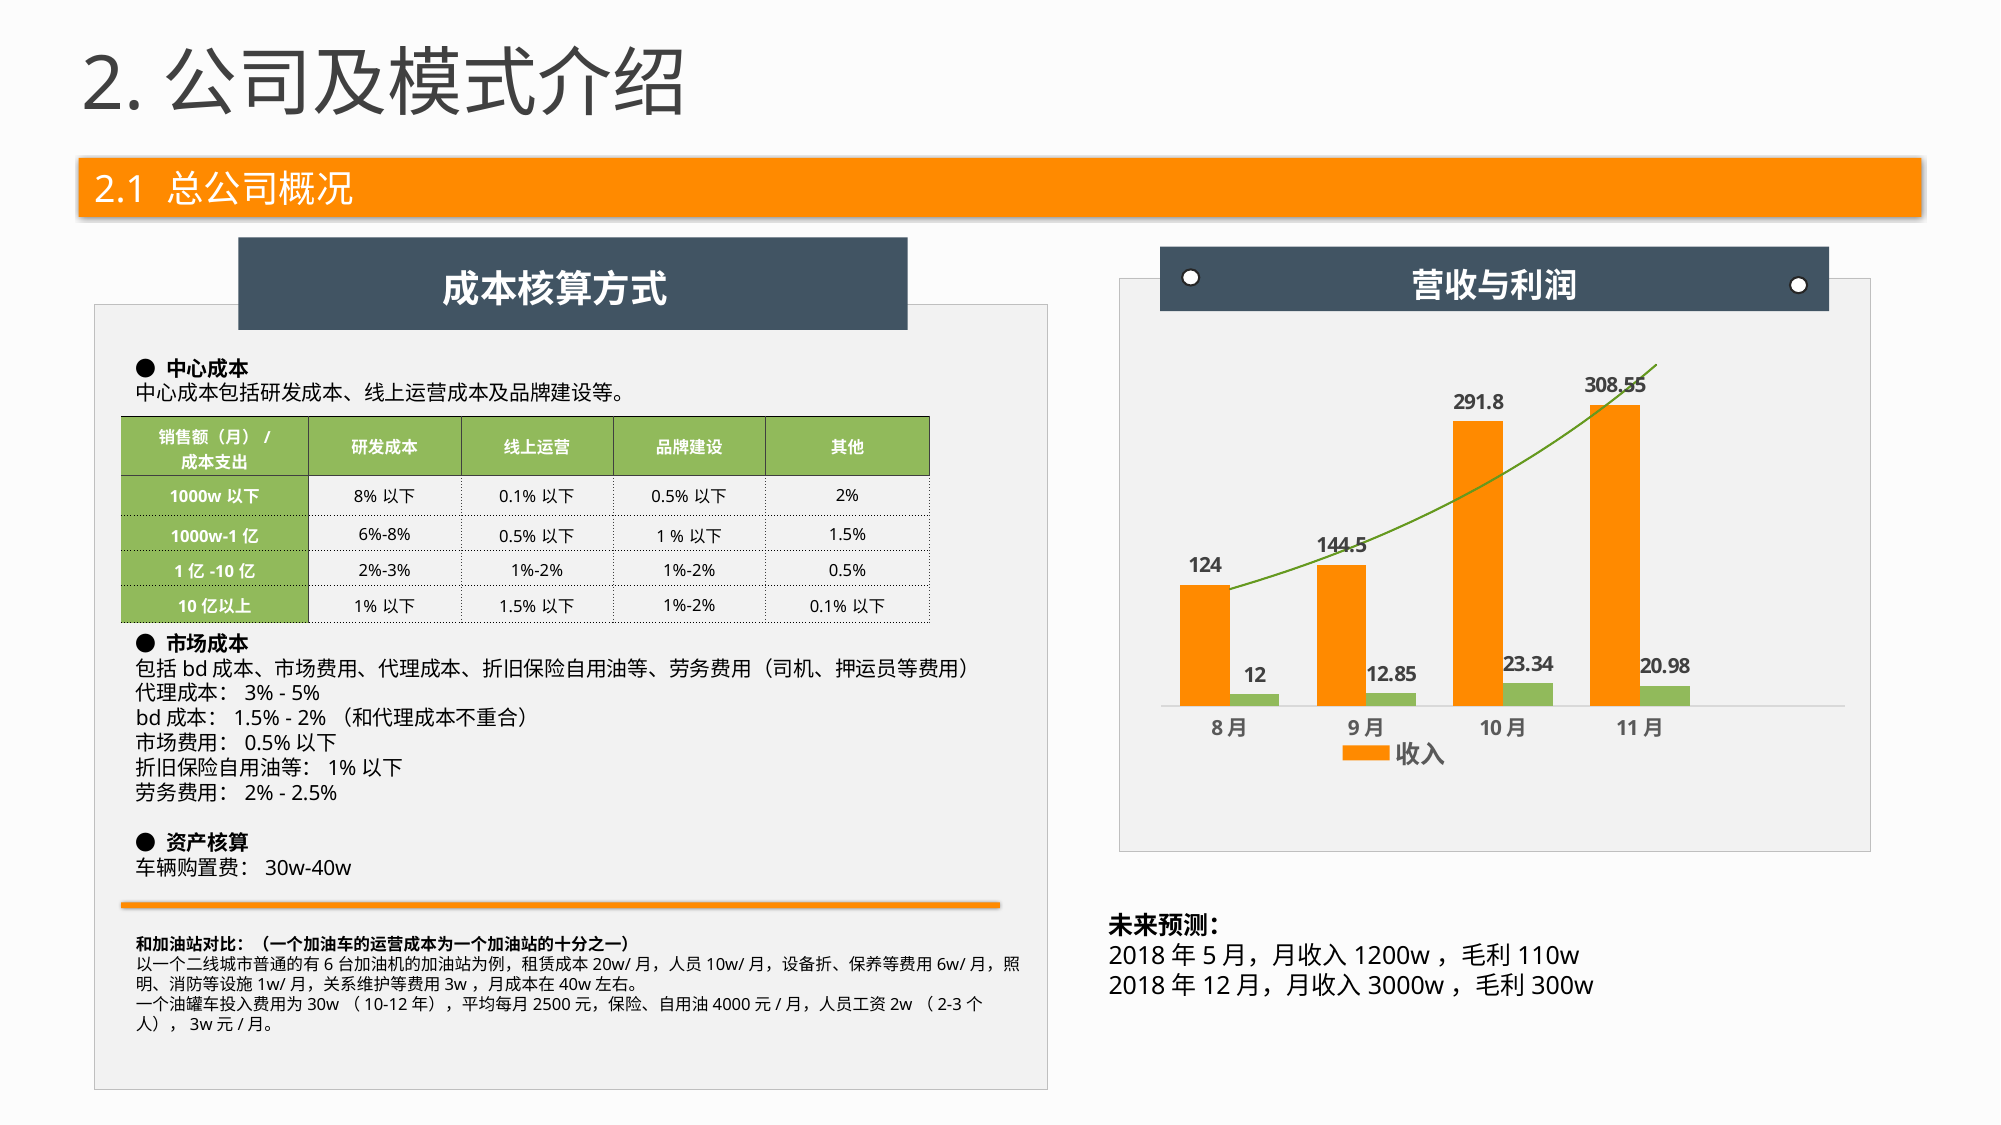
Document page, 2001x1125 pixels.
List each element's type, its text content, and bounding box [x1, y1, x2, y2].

text_box [93, 304, 1049, 1091]
text_box 和加油站对比：（一个加油车的运营成本为一个加油站的十分之一） 以一个二线城市普通的有6台加油机的加油站为例，租赁成本20w/月，人员10w/月，设备折、保养等费用6w/月，照明、消防等设施1w/月，关系维护等费用3w，月成本在40w左右。 一个油罐车投入费用为30w（10-12年），平均每月2500元，保险、自用油4000元/月，人员工资2w（2-3个人），3w元/月。 [121, 926, 1048, 1042]
table_cell 0.1%以下 [765, 586, 930, 622]
table_cell 1%-2% [613, 586, 765, 622]
table_cell 1000w-1亿 [121, 515, 308, 551]
table_header 线上运营 [462, 417, 613, 475]
table_cell 2%-3% [309, 551, 461, 586]
table_cell 1 %以下 [613, 515, 765, 551]
table_cell 10亿以上 [121, 586, 308, 622]
text_box [237, 236, 909, 331]
table_cell 8%以下 [309, 476, 461, 515]
table_cell 0.5% [765, 551, 930, 586]
table_cell 1%-2% [613, 551, 765, 586]
table_cell 1.5%以下 [461, 586, 613, 622]
table_cell 1000w以下 [121, 476, 308, 515]
table_cell 0.5%以下 [461, 515, 613, 551]
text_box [1119, 246, 1871, 852]
table_cell 6%-8% [309, 515, 461, 551]
table_cell 0.5%以下 [613, 476, 765, 515]
table_cell 1%-2% [461, 551, 613, 586]
table_cell 1%以下 [309, 586, 461, 622]
text_box 成本核算方式 [266, 257, 845, 318]
table_header 品牌建设 [614, 417, 765, 475]
text_box 2.1 总公司概况 [94, 164, 1849, 210]
table_header 其他 [766, 417, 929, 475]
table_cell 1.5% [765, 515, 930, 551]
table_header 研发成本 [309, 417, 461, 475]
text_box [120, 901, 1001, 909]
table_cell 2% [765, 476, 930, 515]
table_cell 0.1%以下 [461, 476, 613, 515]
text_box [78, 157, 1922, 218]
text_box 未来预测： 2018年5月，月收入1200w，毛利110w 2018年12月，月收入3000w，毛利300w [1093, 902, 1922, 1007]
text_box ● 中心成本 中心成本包括研发成本、线上运营成本及品牌建设等。 [121, 347, 930, 413]
table_cell 1亿-10亿 [121, 551, 308, 586]
text_box ● 市场成本 包括bd成本、市场费用、代理成本、折旧保险自用油等、劳务费用（司机、押运员等费用） 代理成本：3% - 5% bd成本：1.5% - 2%（和代理成本不重合） 市场费用：0.5%以下 折旧保险自用油等：1%以下 劳务费用：2% - 2.5% ● 资产核算 车辆购置费：30w-40w [121, 622, 1000, 888]
text_box 2.公司及模式介绍 [81, 51, 1922, 124]
table_header 销售额（月）/ 成本支出 [121, 417, 308, 475]
